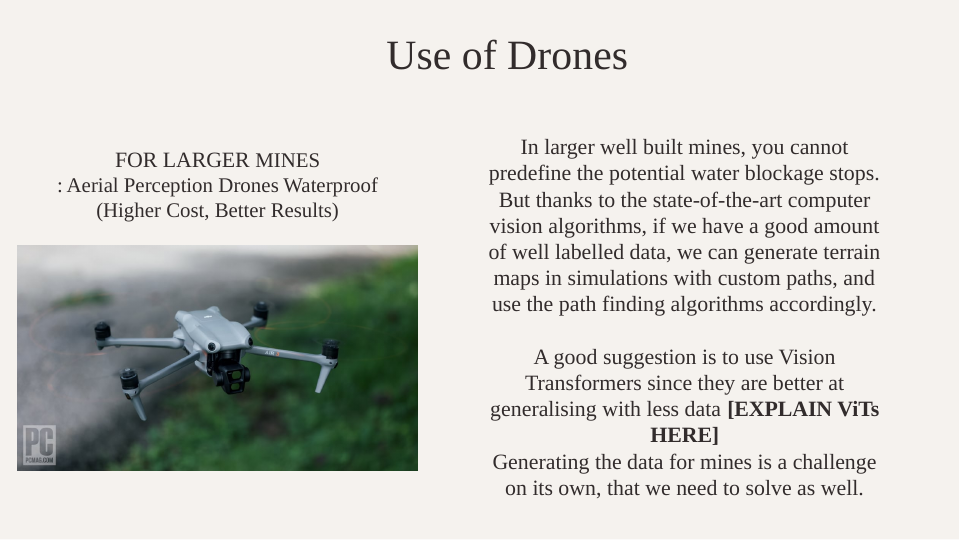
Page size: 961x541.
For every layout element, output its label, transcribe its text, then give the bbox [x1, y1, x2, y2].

text_box FOR LARGER MINES : Aerial Perception Drones Waterproof (Higher Cost, Better Results) [0, 145, 484, 222]
text_box In larger well built mines, you cannot predefine the potential water blockage stops. But thanks to the state-of-the-art computer vision algorithms, if we have a good amount of well labelled data, we can generate terrain maps in simulations with custom paths, and use the path finding algorithms accordingly. A good suggestion is to use Vision Transformers since they are better at generalising with less data [EXPLAIN ViTs HERE] Generating the data for mines is a challenge on its own, that we need to solve as well. [484, 132, 885, 500]
picture [17, 244, 418, 471]
title Use of Drones [130, 27, 885, 79]
